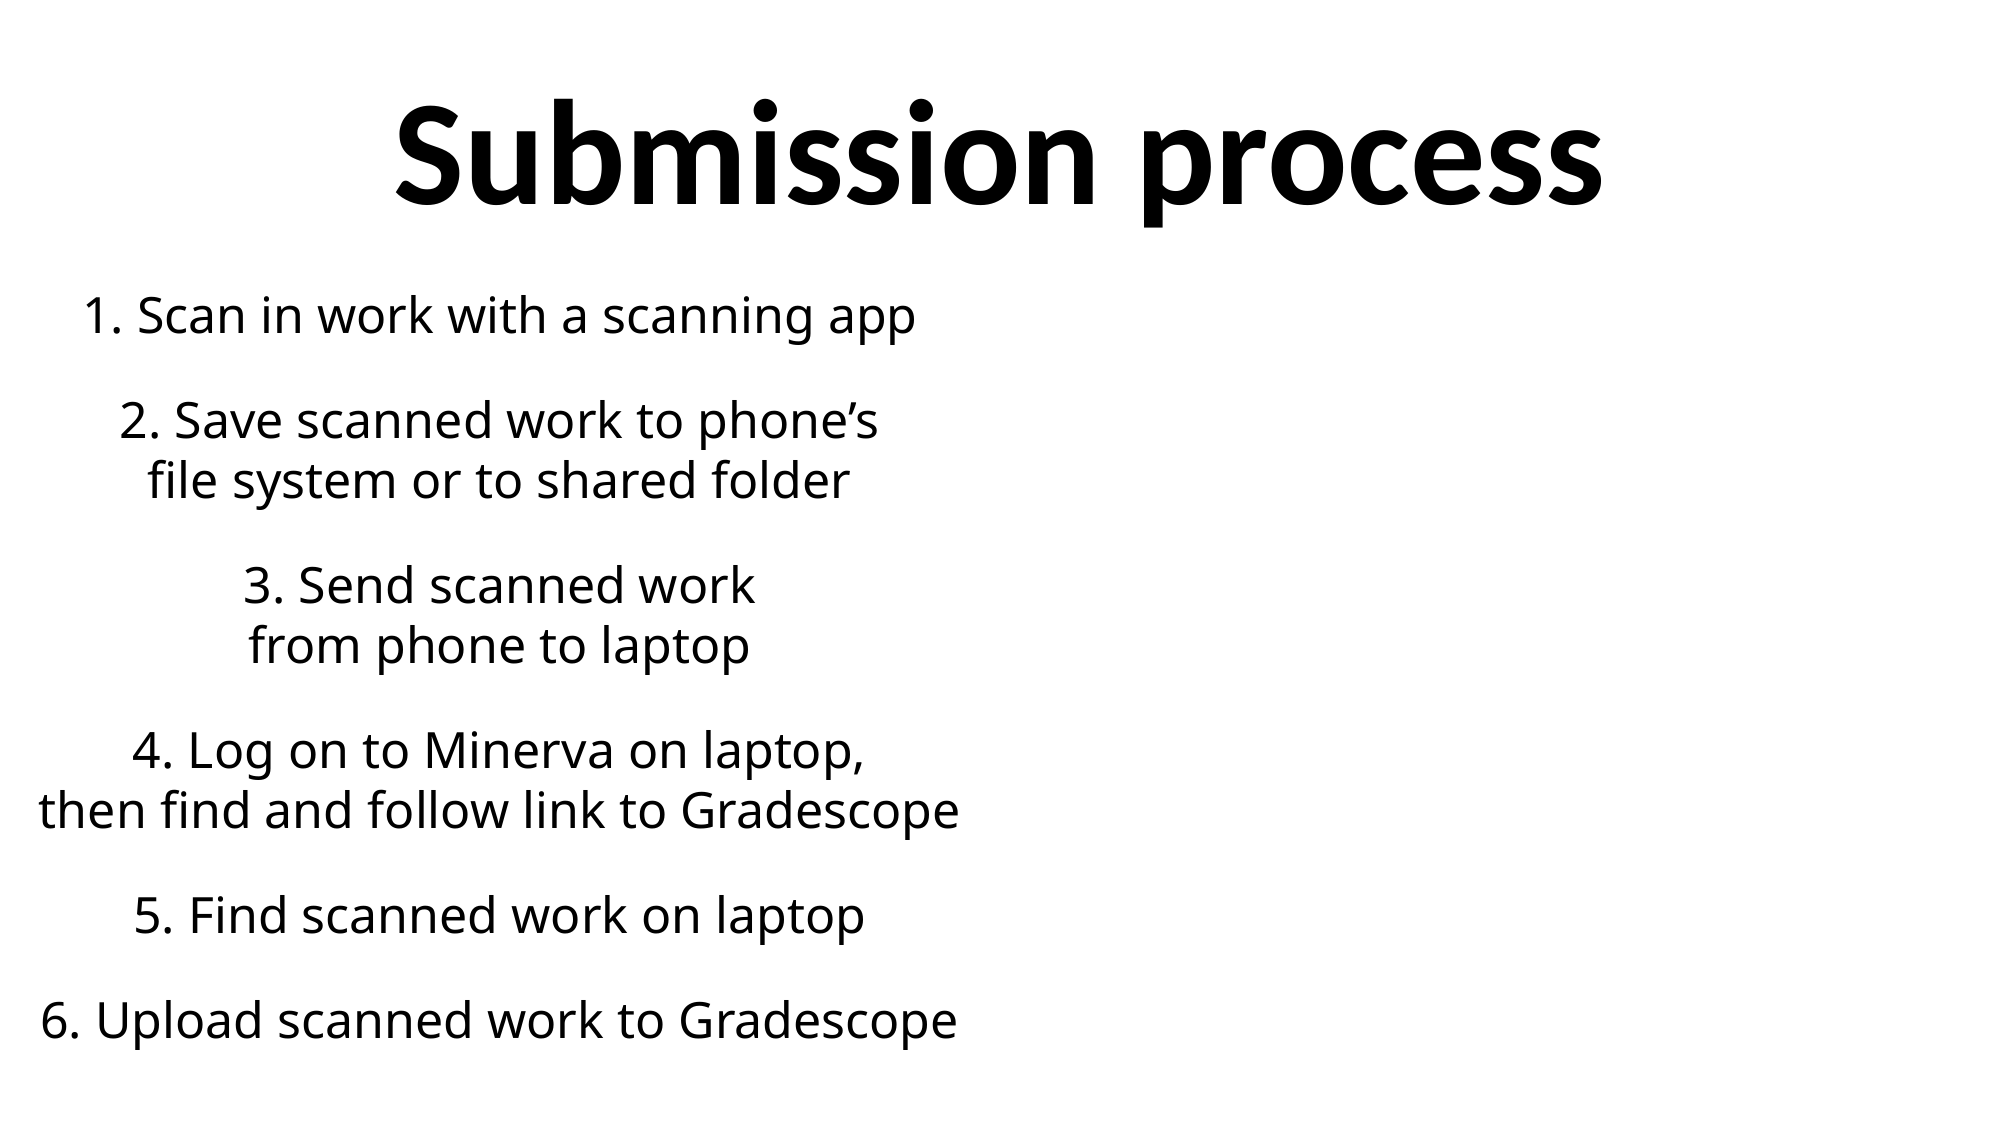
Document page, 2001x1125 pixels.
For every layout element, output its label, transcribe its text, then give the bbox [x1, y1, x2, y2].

text_box 1. Scan in work with a scanning app 2. Save scanned work to phone’s file system or to shared folder 3. Send scanned work from phone to laptop 4. Log on to Minerva on laptop, then find and follow link to Gradescope 5. Find scanned work on laptop 6. Upload scanned work to Gradescope [0, 276, 1000, 1057]
text_box Submission process [0, 47, 2000, 243]
